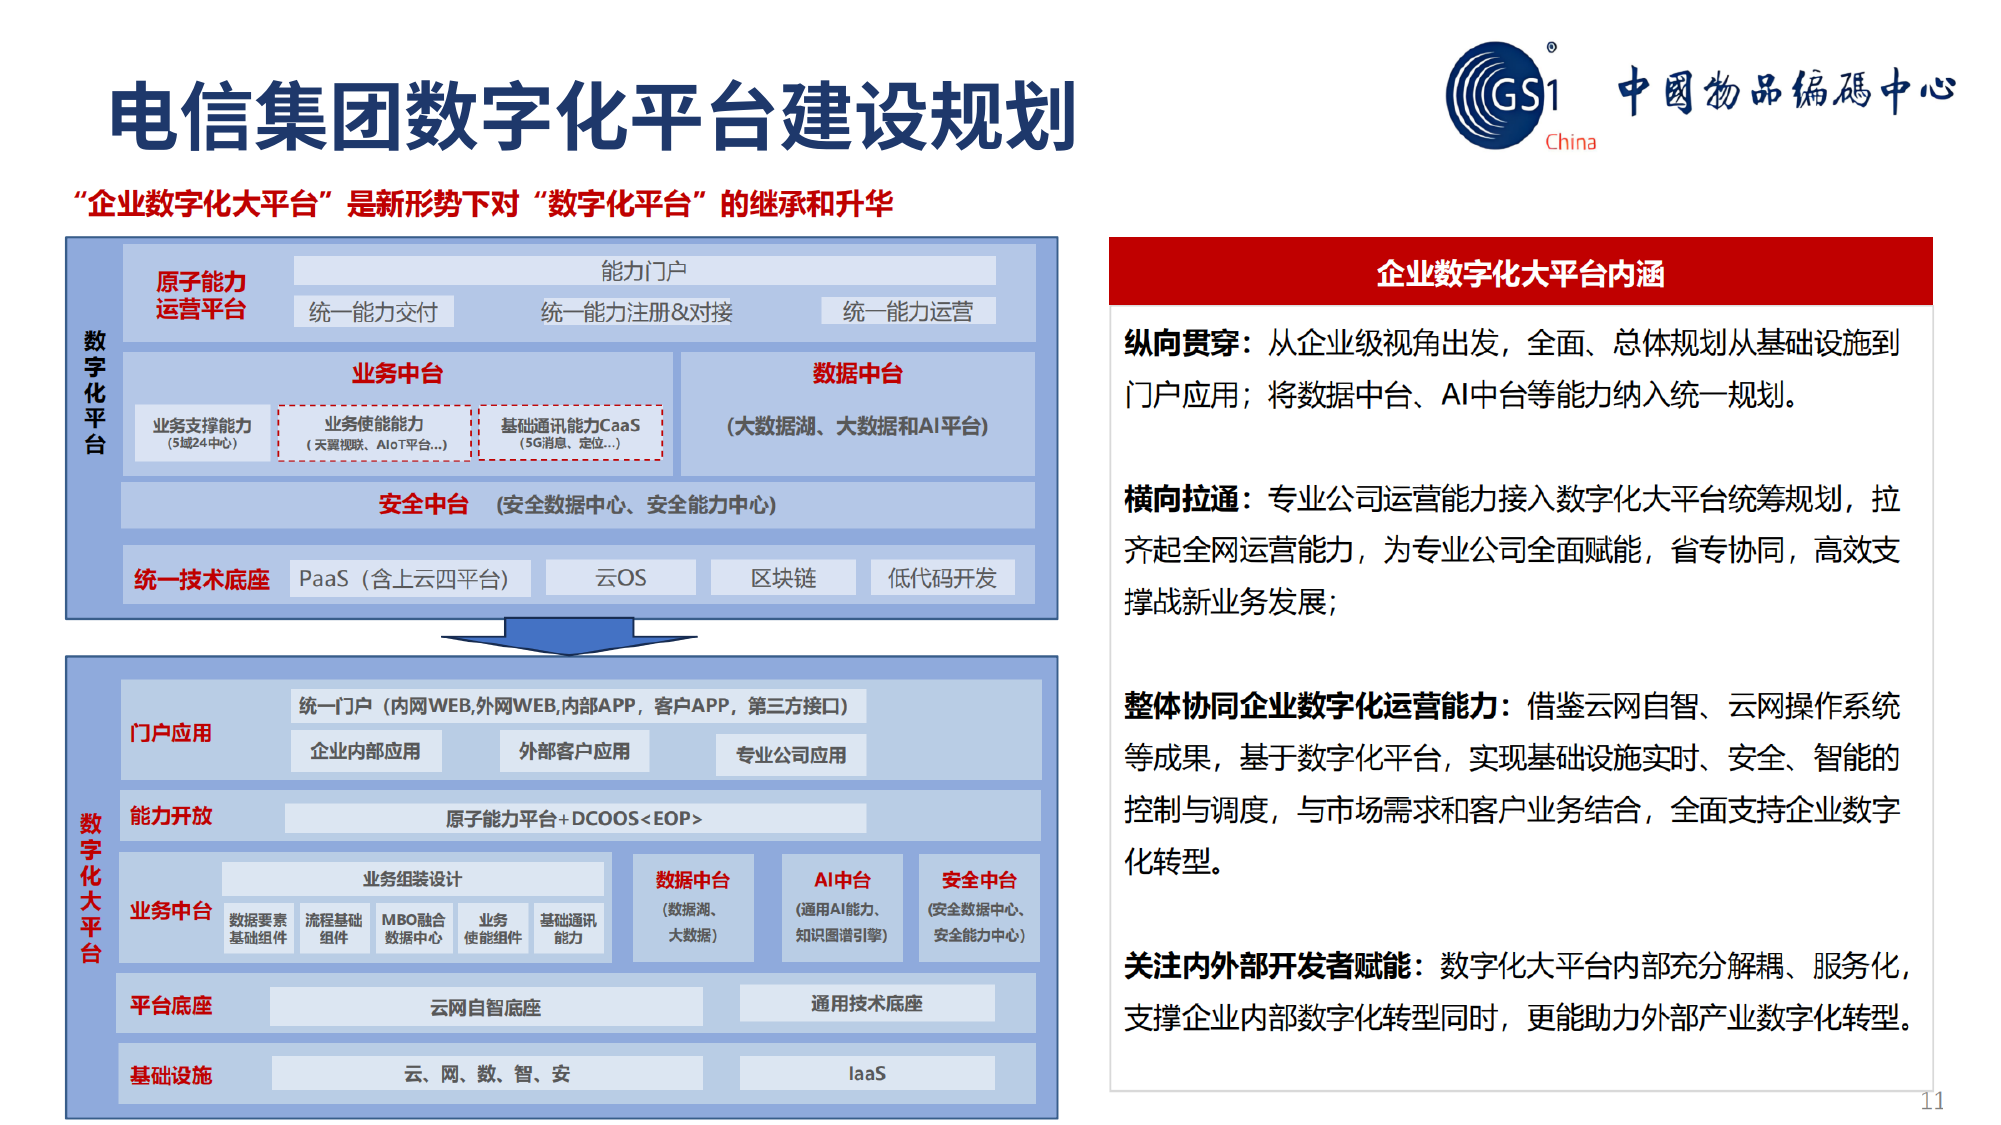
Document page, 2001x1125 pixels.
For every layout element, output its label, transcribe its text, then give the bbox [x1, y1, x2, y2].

picture [53, 0, 2000, 1125]
text_box 电信集团数字化平台建设规划 [104, 39, 1908, 176]
